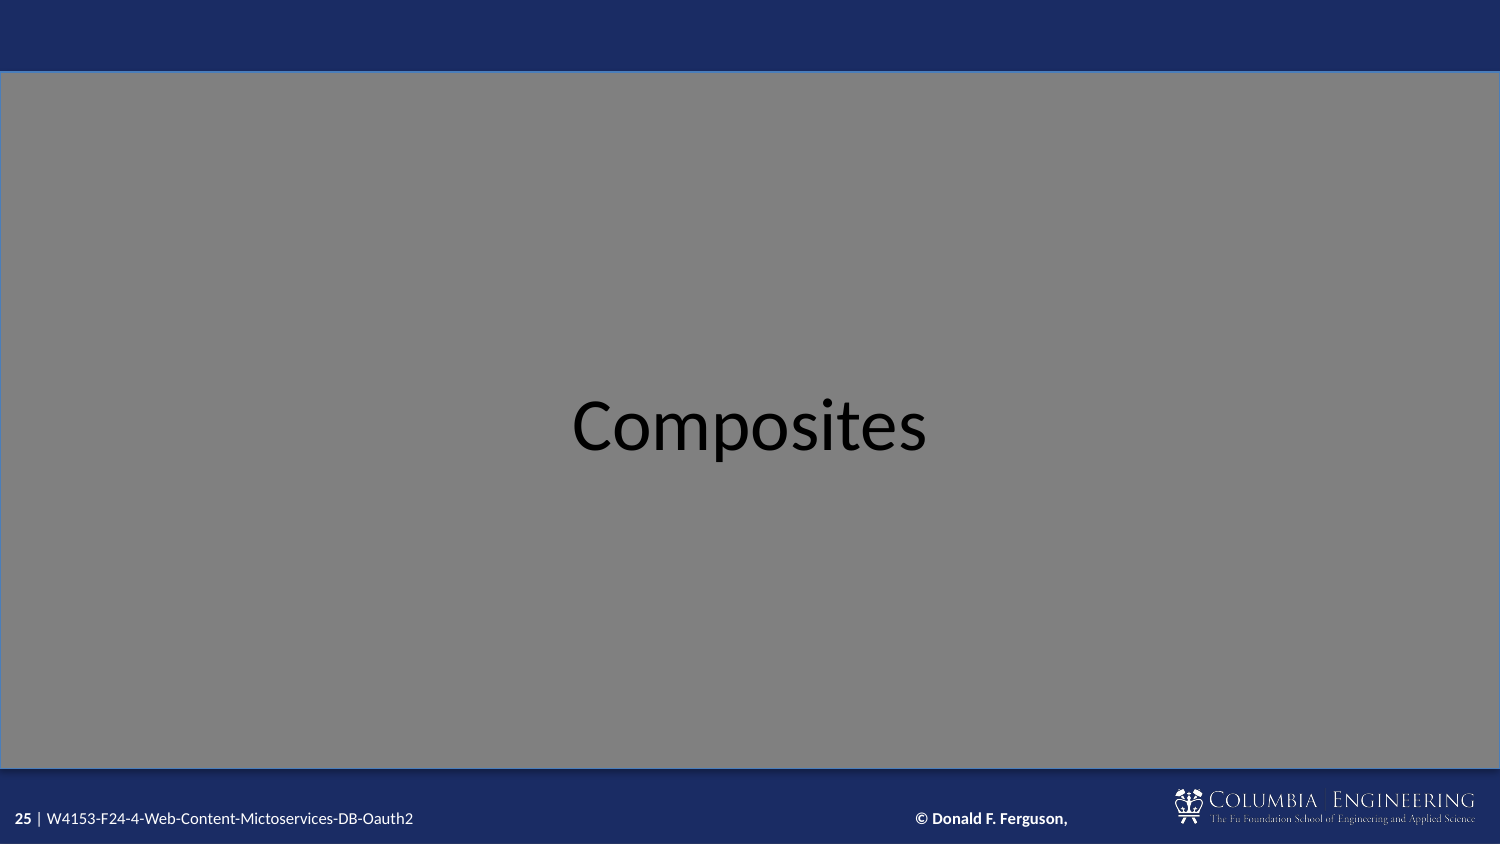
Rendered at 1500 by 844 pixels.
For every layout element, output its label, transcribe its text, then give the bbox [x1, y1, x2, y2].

text_box [1113, 776, 1500, 844]
picture [1174, 787, 1475, 825]
text_box Composites [0, 71, 1500, 769]
text_box 25 | W4153-F24-4-Web-Content-Mictoservices-DB-Oauth2 © Donald F. Ferguson, 2024 [0, 770, 1113, 844]
